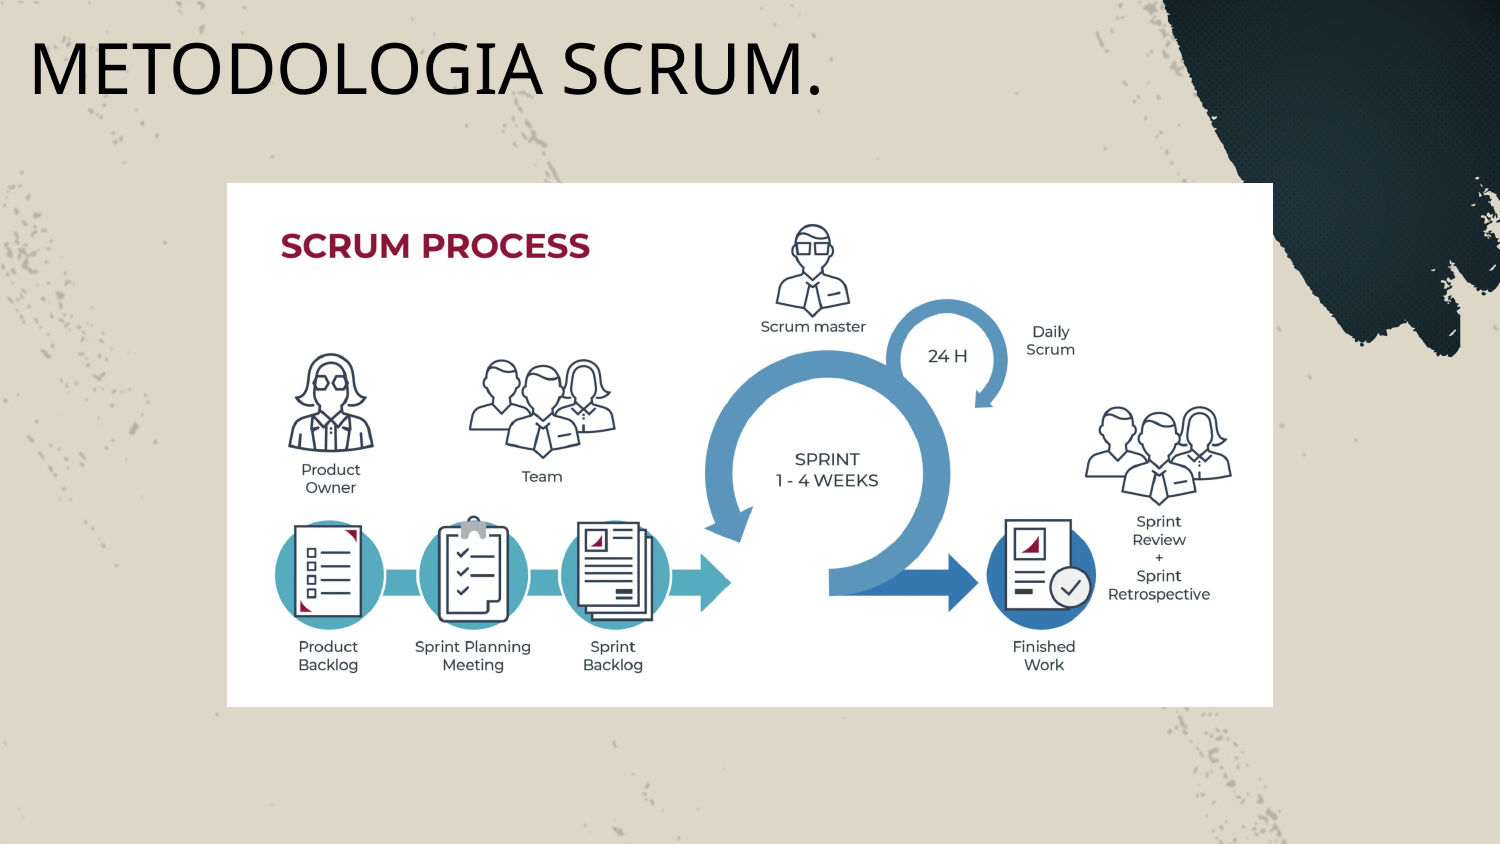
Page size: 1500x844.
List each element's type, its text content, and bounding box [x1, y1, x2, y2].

title METODOLOGIA SCRUM. [13, 9, 847, 103]
picture [2, 0, 1500, 844]
